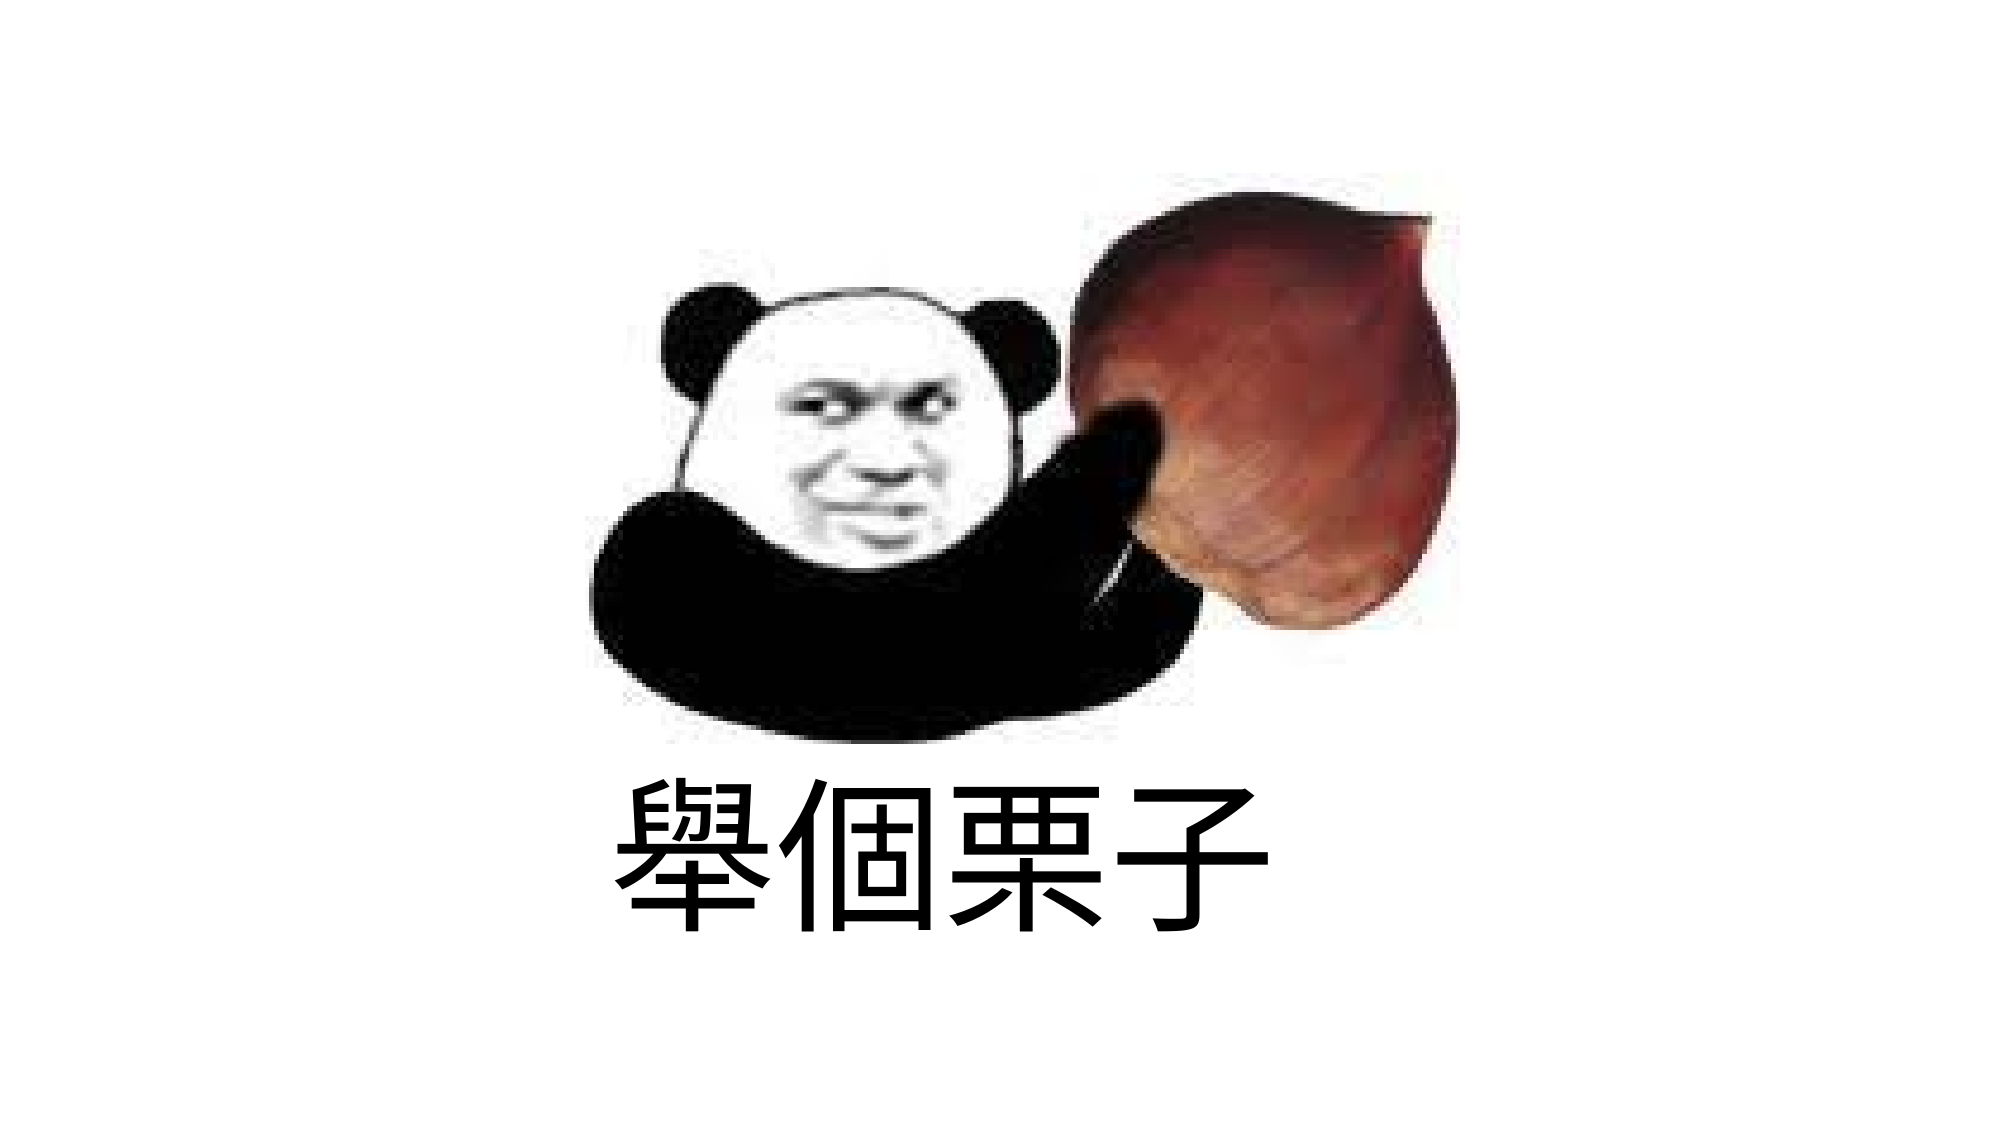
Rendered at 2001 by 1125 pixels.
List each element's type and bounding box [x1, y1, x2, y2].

text_box [547, 97, 1539, 1054]
